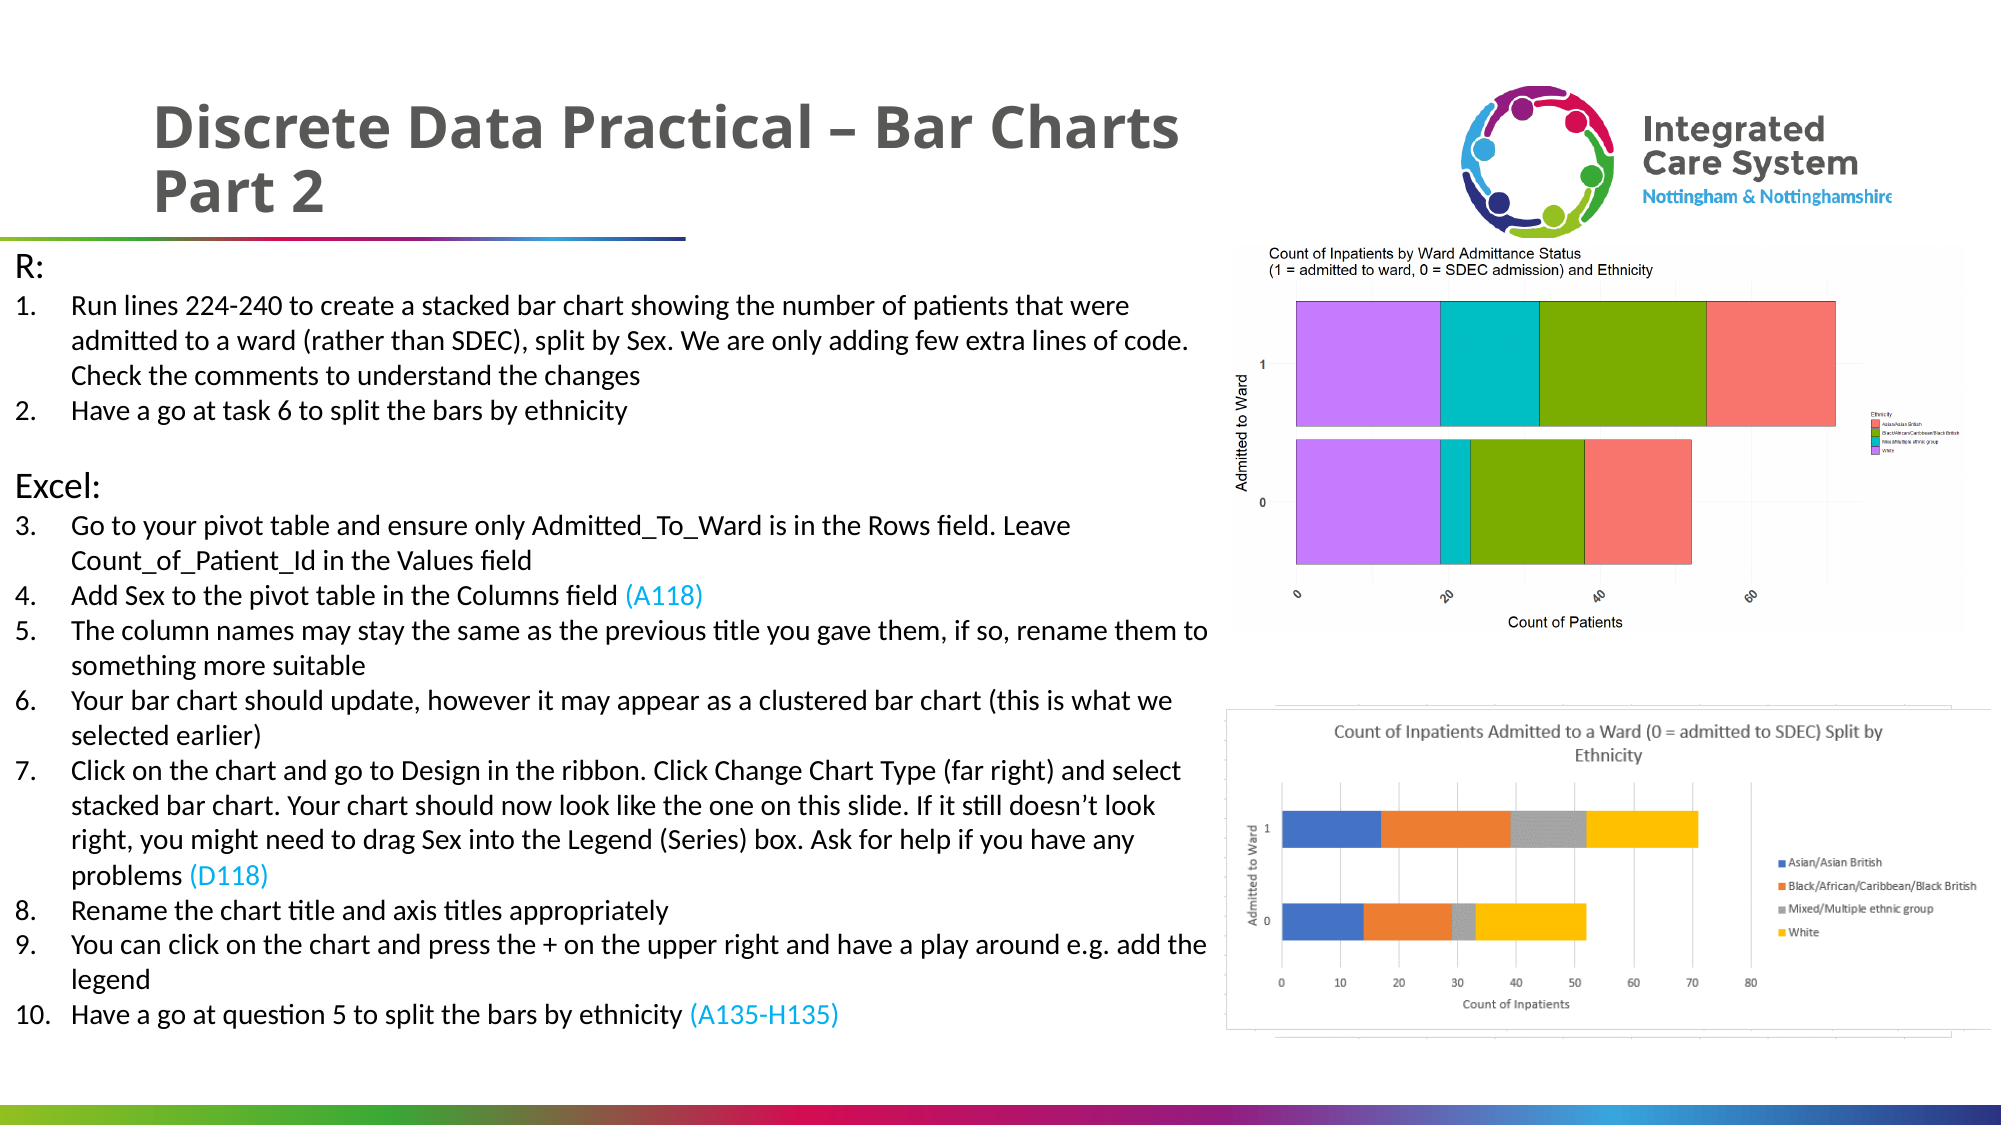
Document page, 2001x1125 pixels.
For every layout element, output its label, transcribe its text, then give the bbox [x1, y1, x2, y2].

picture [1460, 86, 1892, 238]
text_box Discrete Data Practical – Bar Charts Part 2 [137, 128, 1311, 196]
picture [1232, 244, 1965, 633]
text_box R: Run lines 224-240 to create a stacked bar chart showing the number of patients that were admitted to a ward (rather than SDEC), split by Sex. We are only adding few extra lines of code. Check the comments to understand the changes Have a go at task 6 to split the bars by ethnicity Excel: Go to your pivot table and ensure only Admitted_To_Ward is in the Rows field. Leave Count_of_Patient_Id in the Values field Add Sex to the pivot table in the Columns field (A118) The column names may stay the same as the previous title you gave them, if so, rename them to something more suitable Your bar chart should update, however it may appear as a clustered bar chart (this is what we selected earlier) Click on the chart and go to Design in the ribbon. Click Change Chart Type (far right) and select stacked bar chart. Your chart should now look like the one on this slide. If it still doesn’t look right, you might need to drag Sex into the Legend (Series) box. Ask for help if you have any problems (D118) Rename the chart title and axis titles appropriately You can click on the chart and press the + on the upper right and have a play around e.g. add the legend Have a go at question 5 to split the bars by ethnicity (A135-H135) [0, 234, 1233, 1038]
picture [1224, 704, 1991, 1039]
picture [0, 237, 686, 245]
picture [0, 1105, 2000, 1125]
